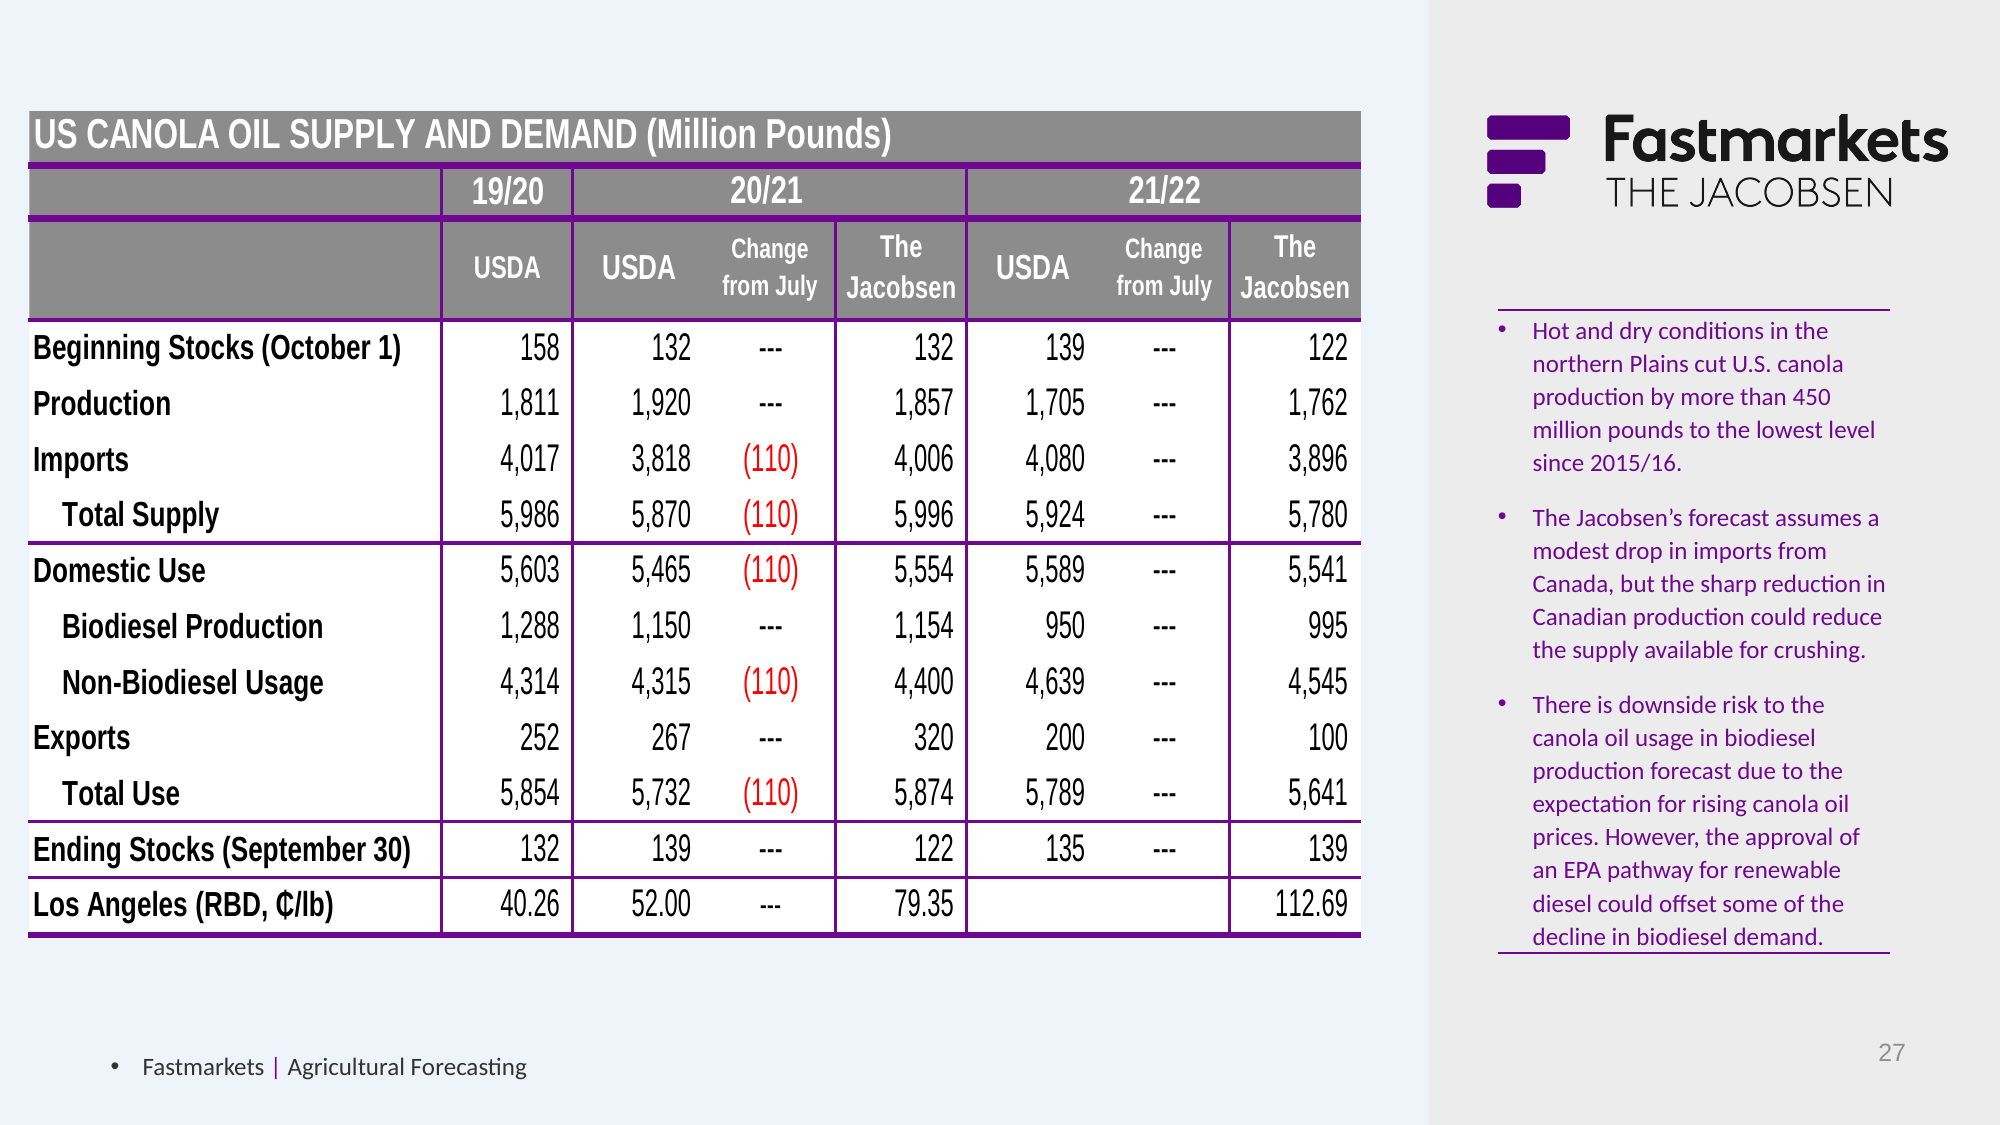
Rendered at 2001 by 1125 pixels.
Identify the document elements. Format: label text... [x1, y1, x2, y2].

picture [1472, 94, 1956, 227]
picture [26, 108, 1362, 938]
list Hot and dry conditions in the northern Plains cut U.S. canola production by more than 450 million pounds to the lowest level since 2015/16. The Jacobsen’s forecast assumes a modest drop in imports from Canada, but the sharp reduction in Canadian production could reduce the supply available for crushing. There is downside risk to the canola oil usage in biodiesel production forecast due to the expectation for rising canola oil prices. However, the approval of an EPA pathway for renewable diesel could offset some of the decline in biodiesel demand. [1497, 311, 1890, 952]
slide_number 27 [1872, 1034, 1907, 1068]
list Fastmarkets | Agricultural Forecasting [110, 1053, 1362, 1081]
